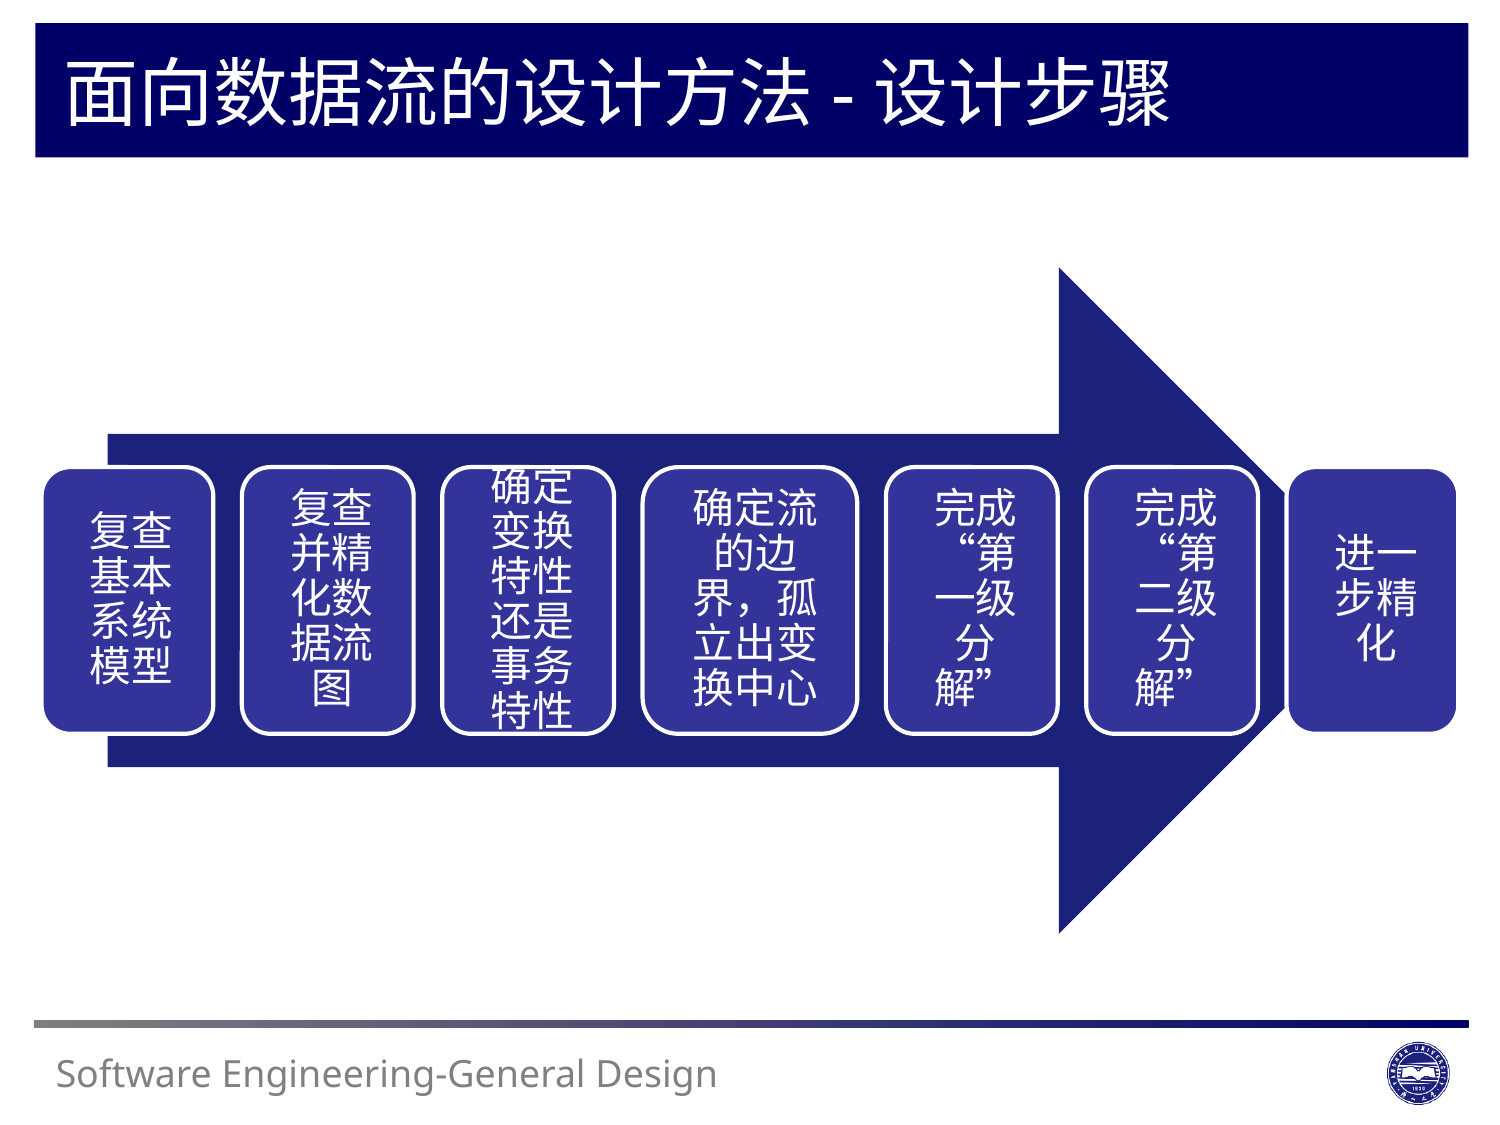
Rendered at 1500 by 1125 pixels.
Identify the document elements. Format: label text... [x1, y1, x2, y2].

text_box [41, 266, 1459, 935]
text_box 面向数据流的设计方法-设计步骤 [48, 38, 1371, 149]
picture [1375, 1039, 1461, 1110]
